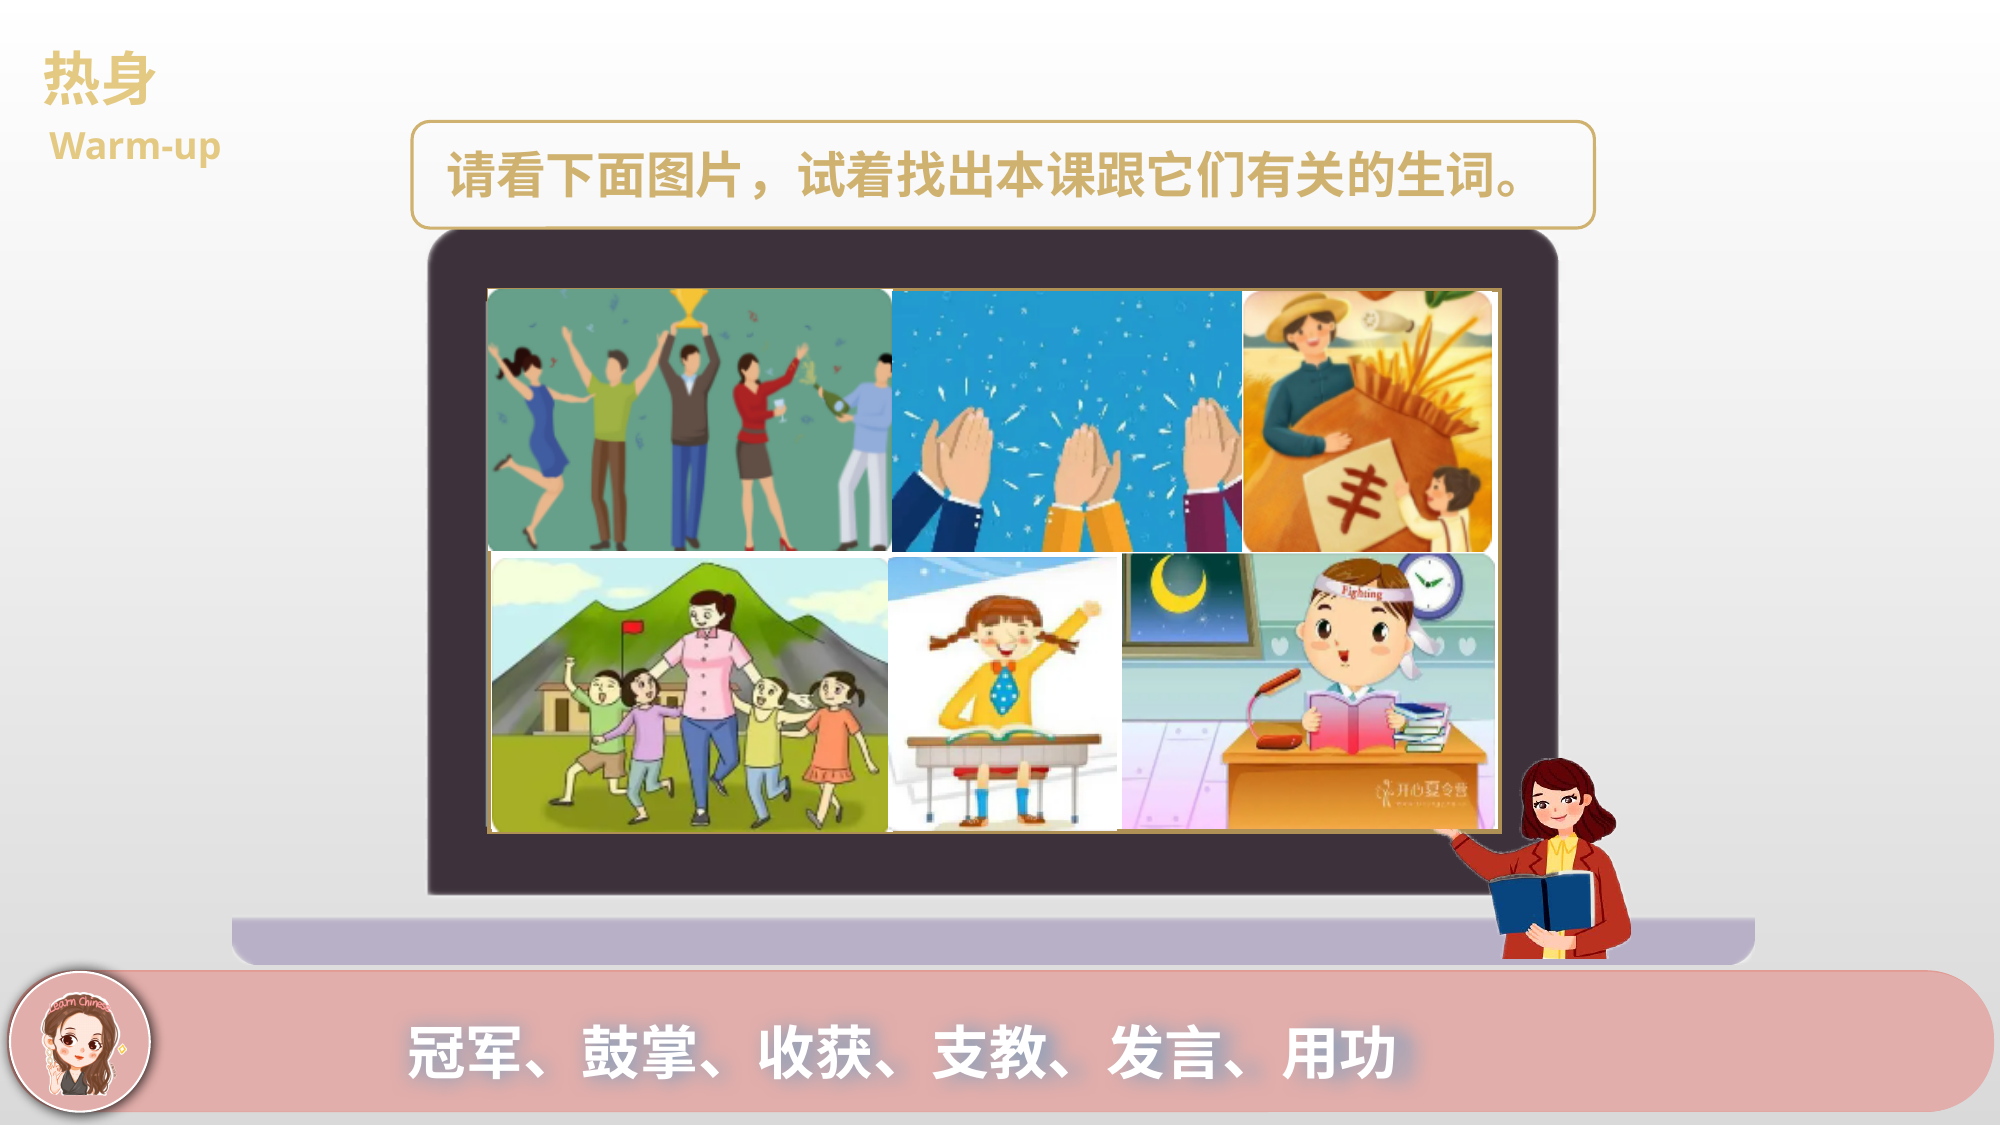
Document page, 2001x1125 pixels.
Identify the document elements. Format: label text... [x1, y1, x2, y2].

text_box [122, 970, 1996, 1113]
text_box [9, 971, 150, 1118]
picture [492, 557, 1117, 832]
text_box 热身 [27, 35, 174, 120]
picture [488, 289, 1631, 959]
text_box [232, 228, 1755, 965]
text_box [397, 121, 1595, 229]
text_box 冠军、鼓掌、收获、支教、发言、用功 [392, 1008, 1700, 1094]
text_box Warm-up [34, 115, 237, 175]
